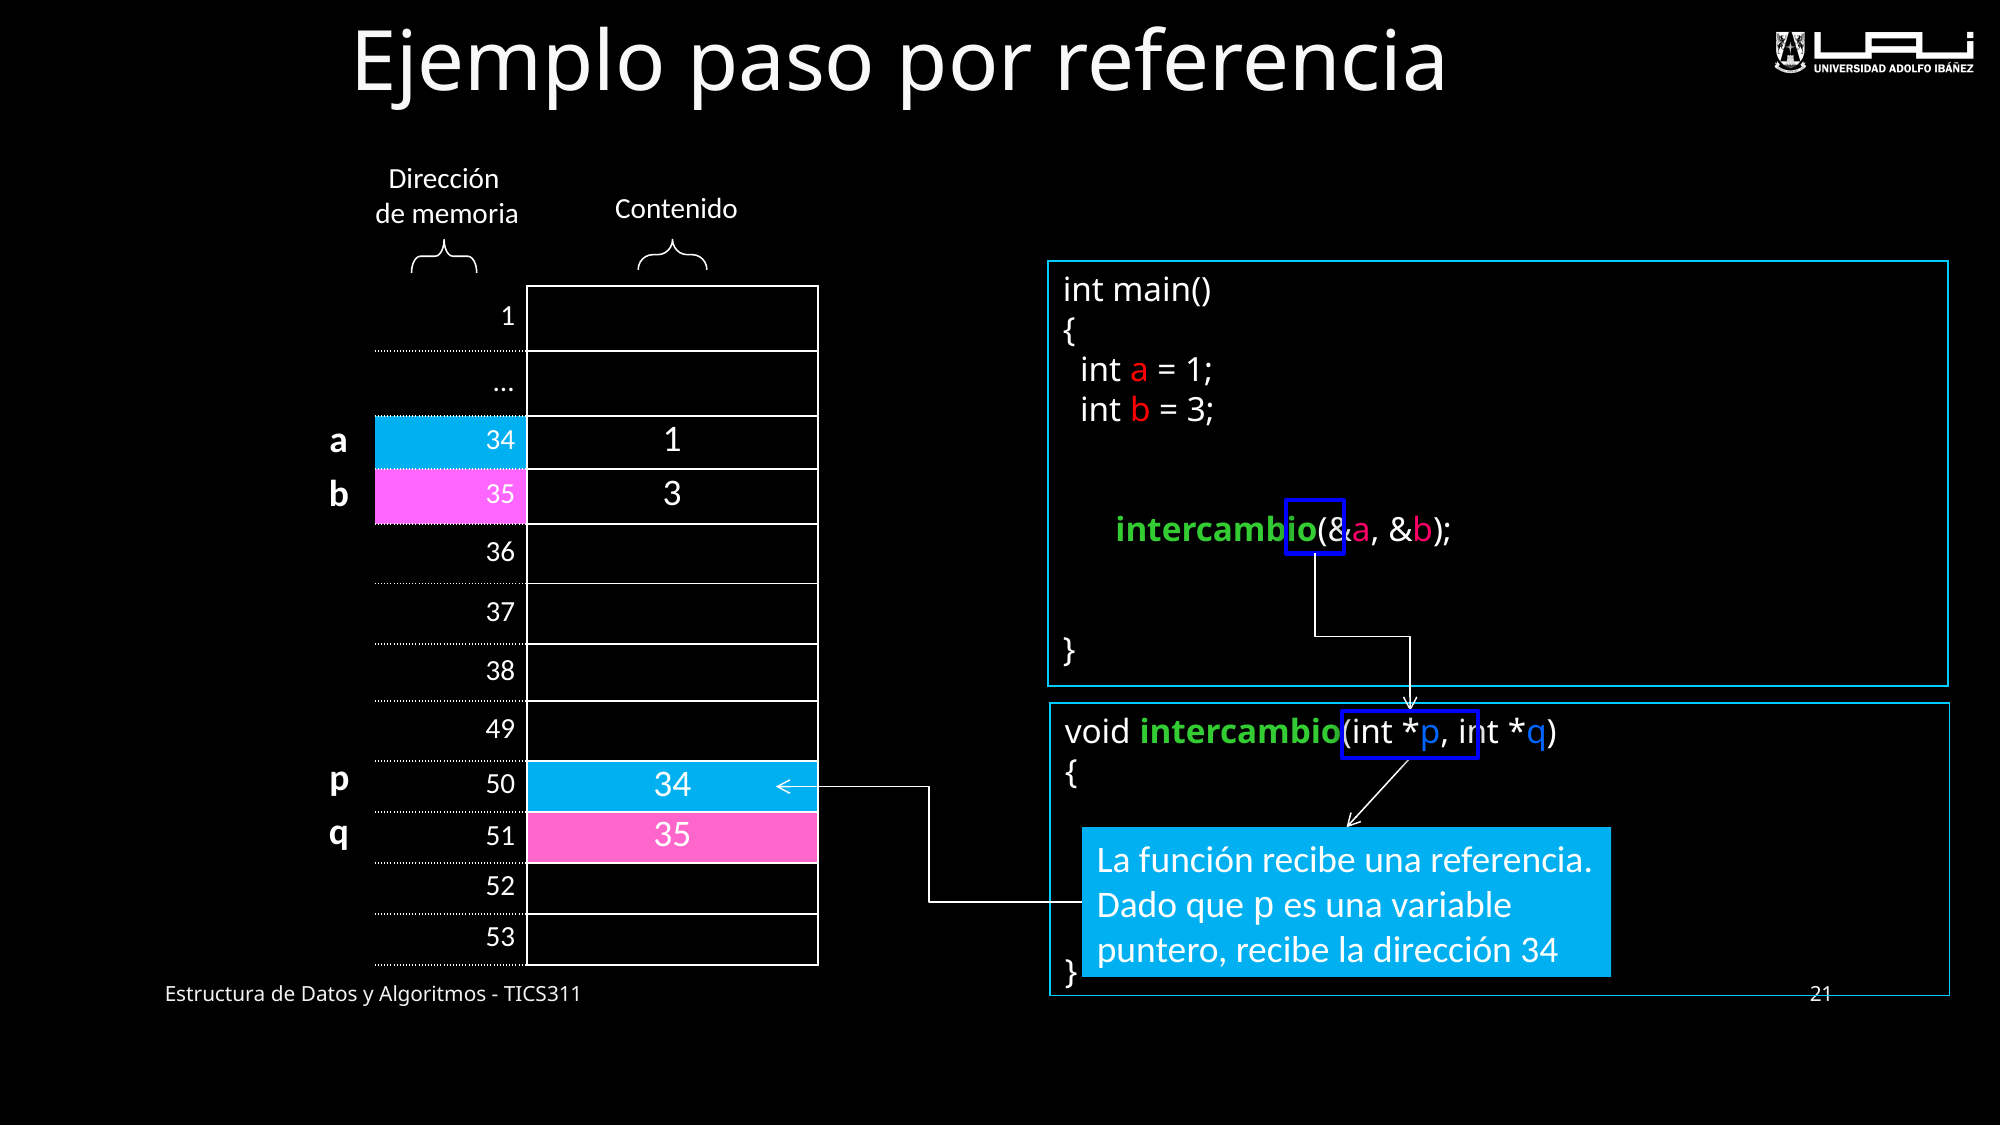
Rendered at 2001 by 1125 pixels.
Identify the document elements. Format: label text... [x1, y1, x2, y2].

table_header [528, 287, 817, 350]
table_cell 50 [375, 761, 526, 812]
table_cell 52 [375, 863, 526, 914]
table_header 1 [375, 286, 526, 351]
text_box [1283, 584, 1442, 680]
text_box Dirección de memoria [354, 152, 535, 237]
text_box [411, 239, 477, 273]
slide_number 21 [1724, 996, 1849, 1025]
text_box a [314, 407, 363, 461]
table_cell ... [375, 351, 526, 416]
text_box p [314, 745, 365, 799]
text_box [775, 786, 1083, 904]
table_cell 49 [375, 701, 526, 761]
text_box [1285, 499, 1344, 554]
table_cell [528, 702, 817, 760]
table_cell 38 [375, 644, 526, 701]
text_box b [314, 461, 379, 522]
text_box [1342, 710, 1479, 759]
footer Estructura de Datos y Algoritmos - TICS311 [149, 965, 1245, 1025]
table_cell 34 [375, 416, 526, 469]
table_cell 35 [375, 469, 526, 524]
text_box [638, 239, 707, 270]
table_cell 53 [375, 914, 526, 965]
table_cell 51 [375, 812, 526, 863]
table_cell [528, 525, 817, 583]
table_cell [528, 864, 773, 913]
text_box Ejemplo paso por referencia [314, 0, 1486, 128]
text_box int main() { int a = 1; int b = 3; intercambio(&a, &b); } [1048, 260, 1948, 686]
table_cell 34 [528, 762, 817, 811]
table_cell 3 [528, 470, 817, 523]
text_box La función recibe una referencia. Dado que p es una variable puntero, recibe la dirección 34 [1082, 827, 1612, 977]
text_box q [314, 799, 378, 860]
table_cell [528, 584, 817, 643]
text_box Contenido [600, 181, 753, 232]
table_cell 37 [375, 583, 526, 644]
table_cell [528, 915, 817, 964]
text_box void intercambio(int *p, int *q) { } [1050, 703, 1950, 996]
picture [1748, 5, 2000, 100]
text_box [1346, 757, 1411, 828]
table_cell 1 [528, 417, 817, 468]
table_cell 35 [528, 813, 767, 862]
table_cell [528, 645, 817, 700]
table_cell [528, 352, 817, 415]
table_cell 36 [375, 524, 526, 583]
